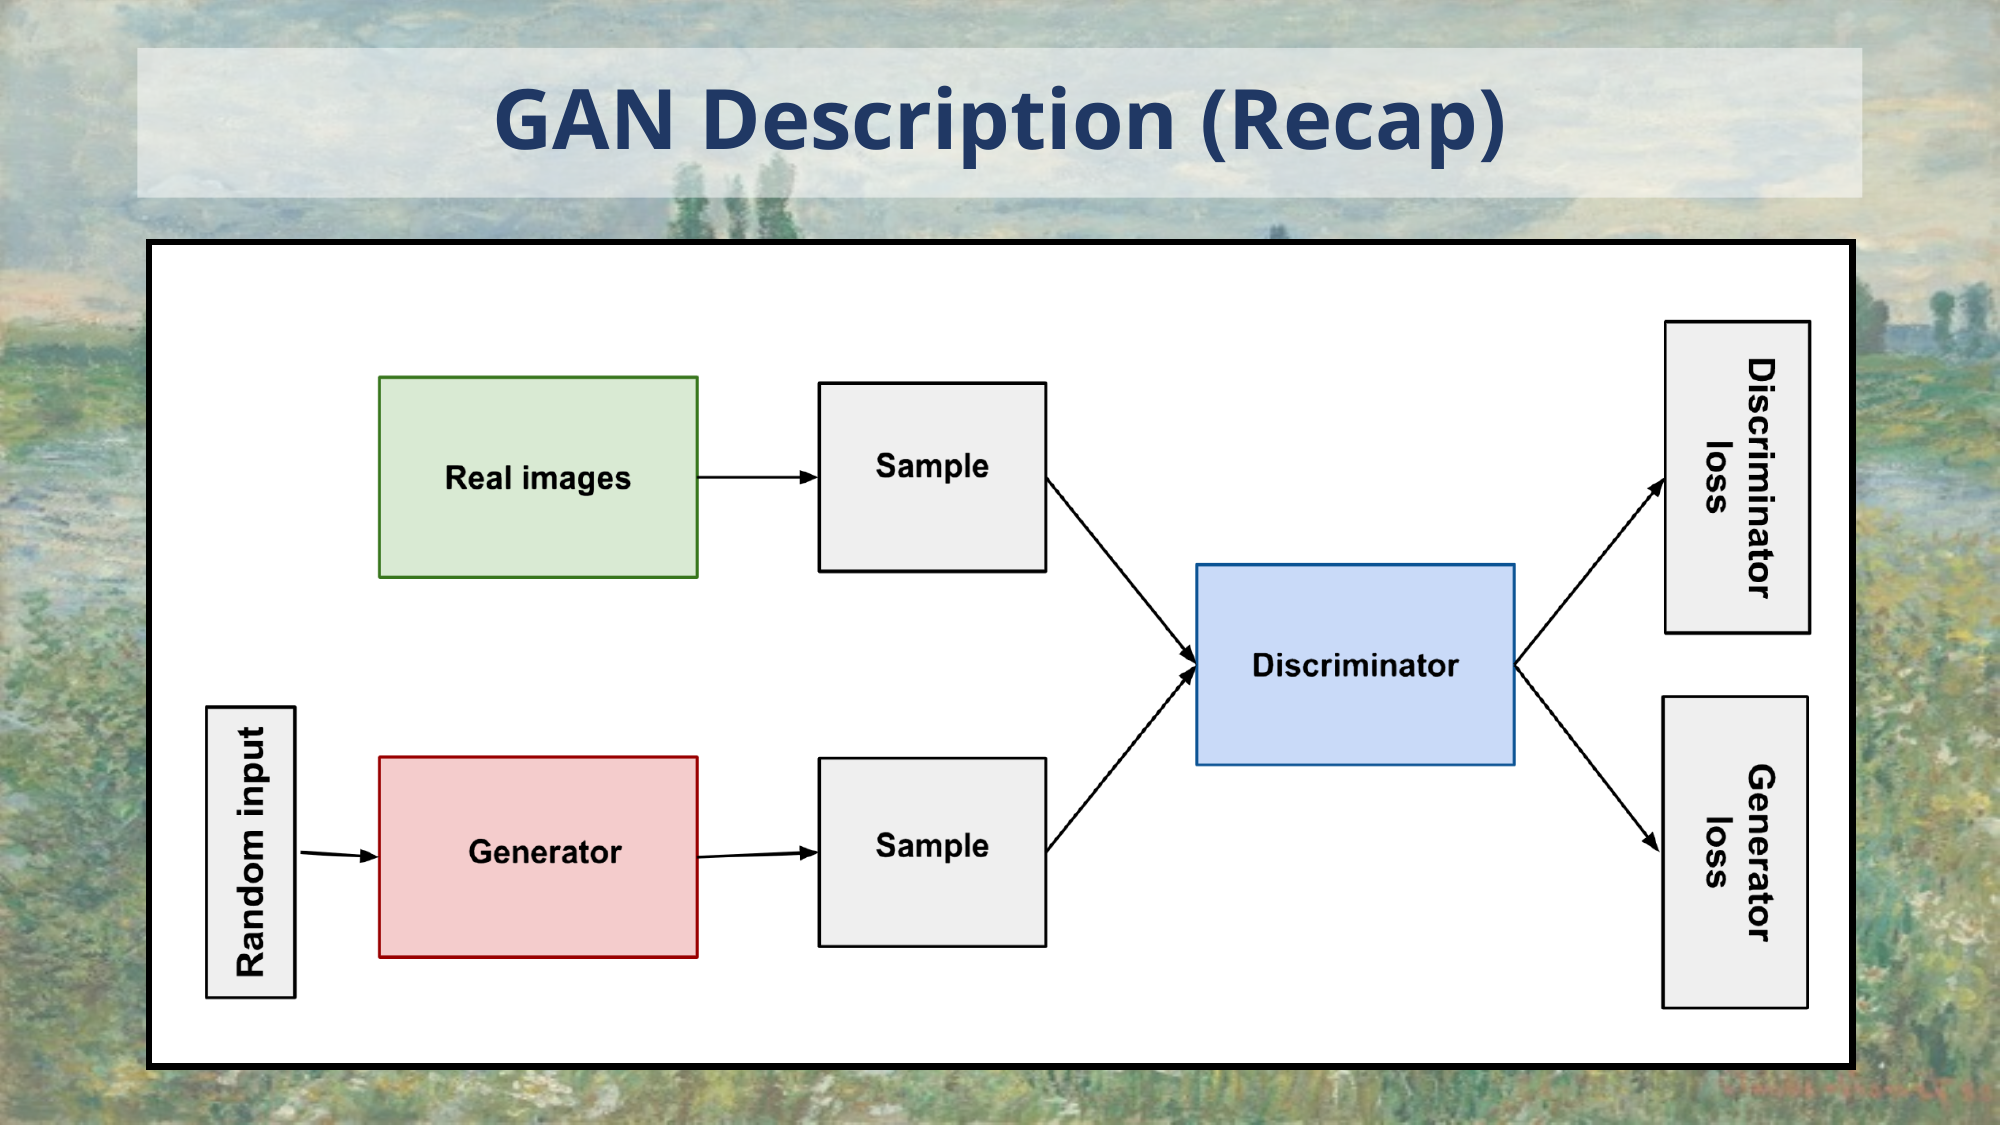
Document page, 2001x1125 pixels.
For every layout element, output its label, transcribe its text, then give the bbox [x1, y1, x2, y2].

title GAN Description (Recap) [137, 47, 1863, 198]
picture [152, 245, 1850, 1064]
